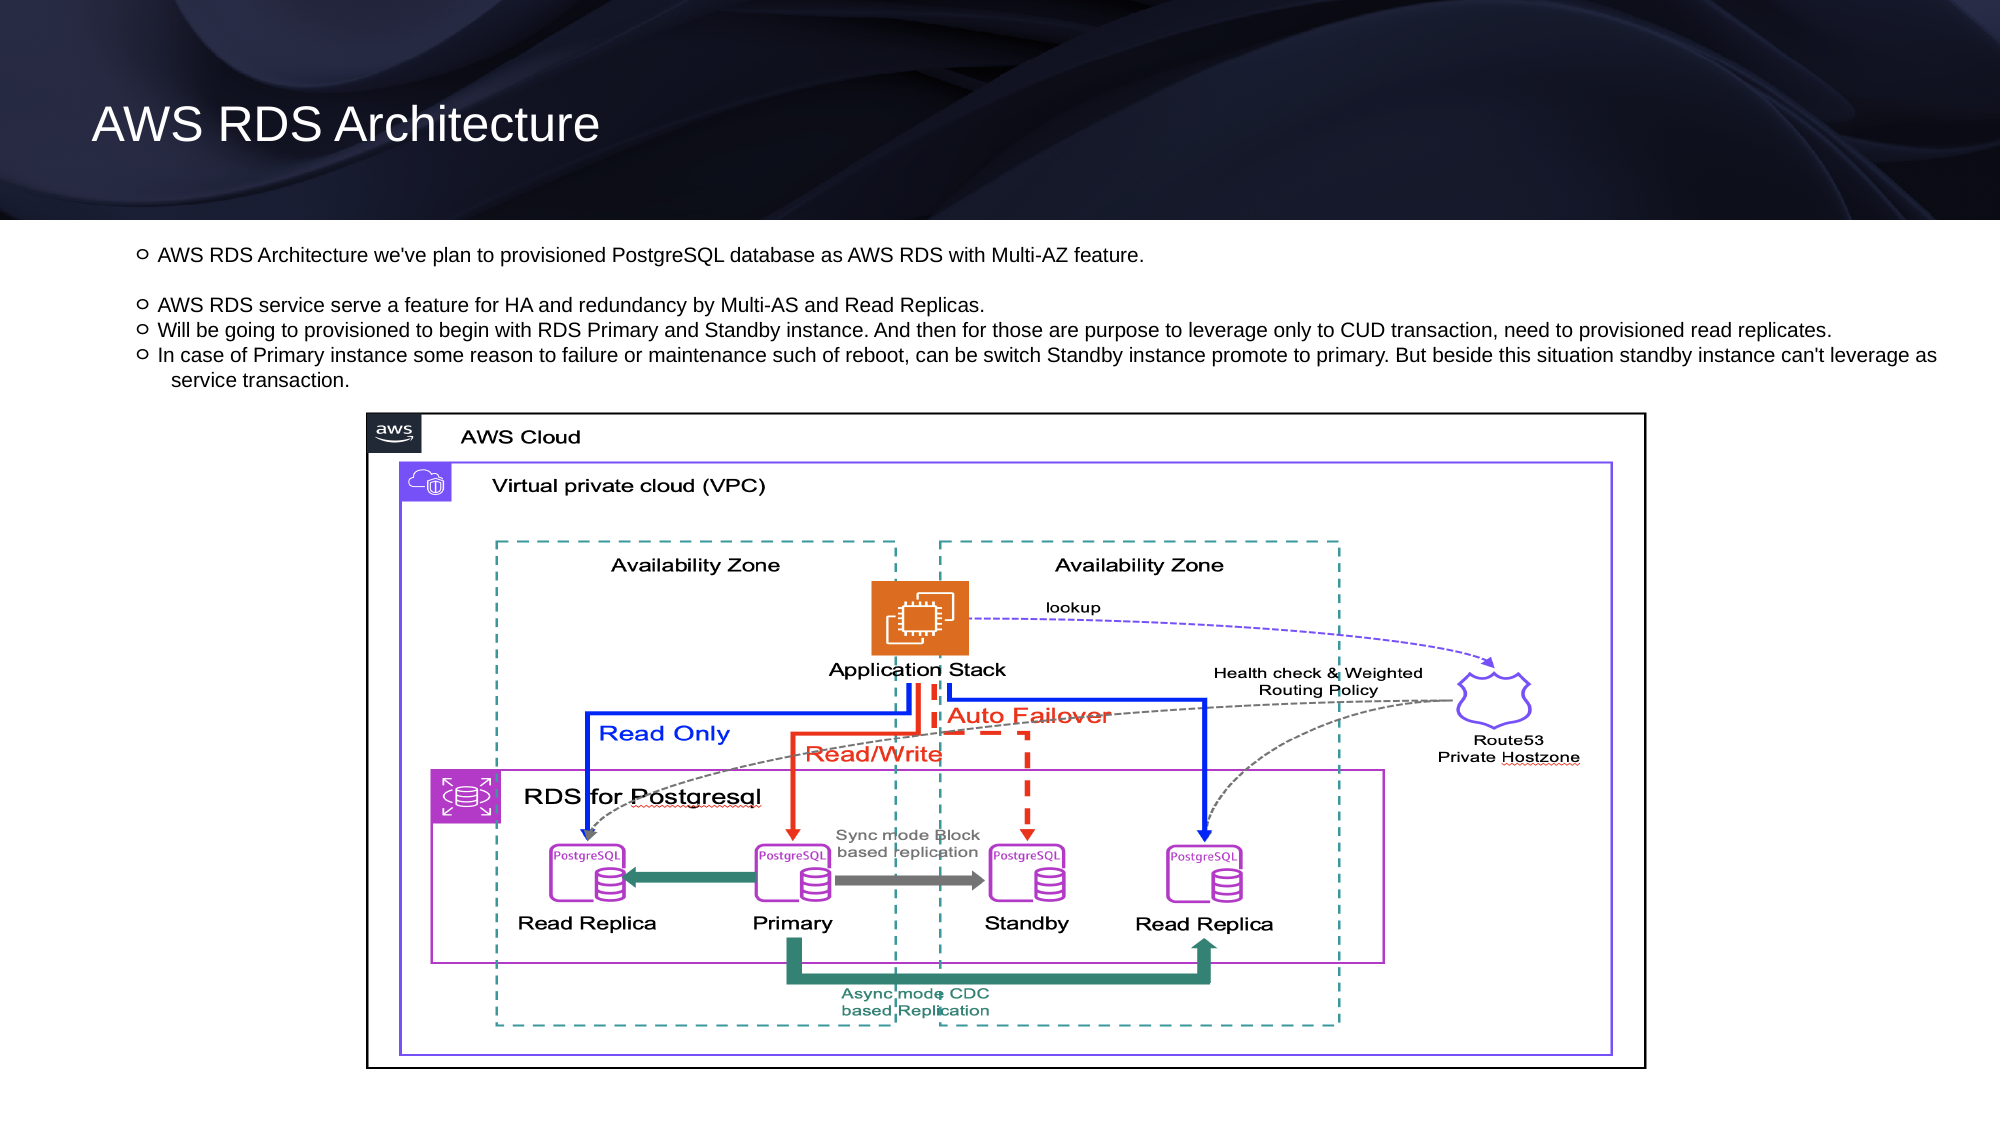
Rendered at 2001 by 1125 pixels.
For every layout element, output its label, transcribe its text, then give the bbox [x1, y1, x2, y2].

text_box AWS RDS Architecture [39, 83, 1348, 159]
picture [340, 400, 1660, 1079]
picture [0, 0, 2000, 220]
list ㅇAWS RDS Architecture we've plan to provisioned PostgreSQL database as AWS RDS with Multi-AZ feature. ㅇAWS RDS service serve a feature for HA and redundancy by Multi-AS and Read Replicas. ㅇWill be going to provisioned to begin with RDS Primary and Standby instance. And then for those are purpose to leverage only to CUD transaction, need to provisioned read replicates. ㅇIn case of Primary instance some reason to failure or maintenance such of reboot, can be switch Standby instance promote to primary. But beside this situation standby instance can't leverage as service transaction. [81, 234, 1957, 401]
